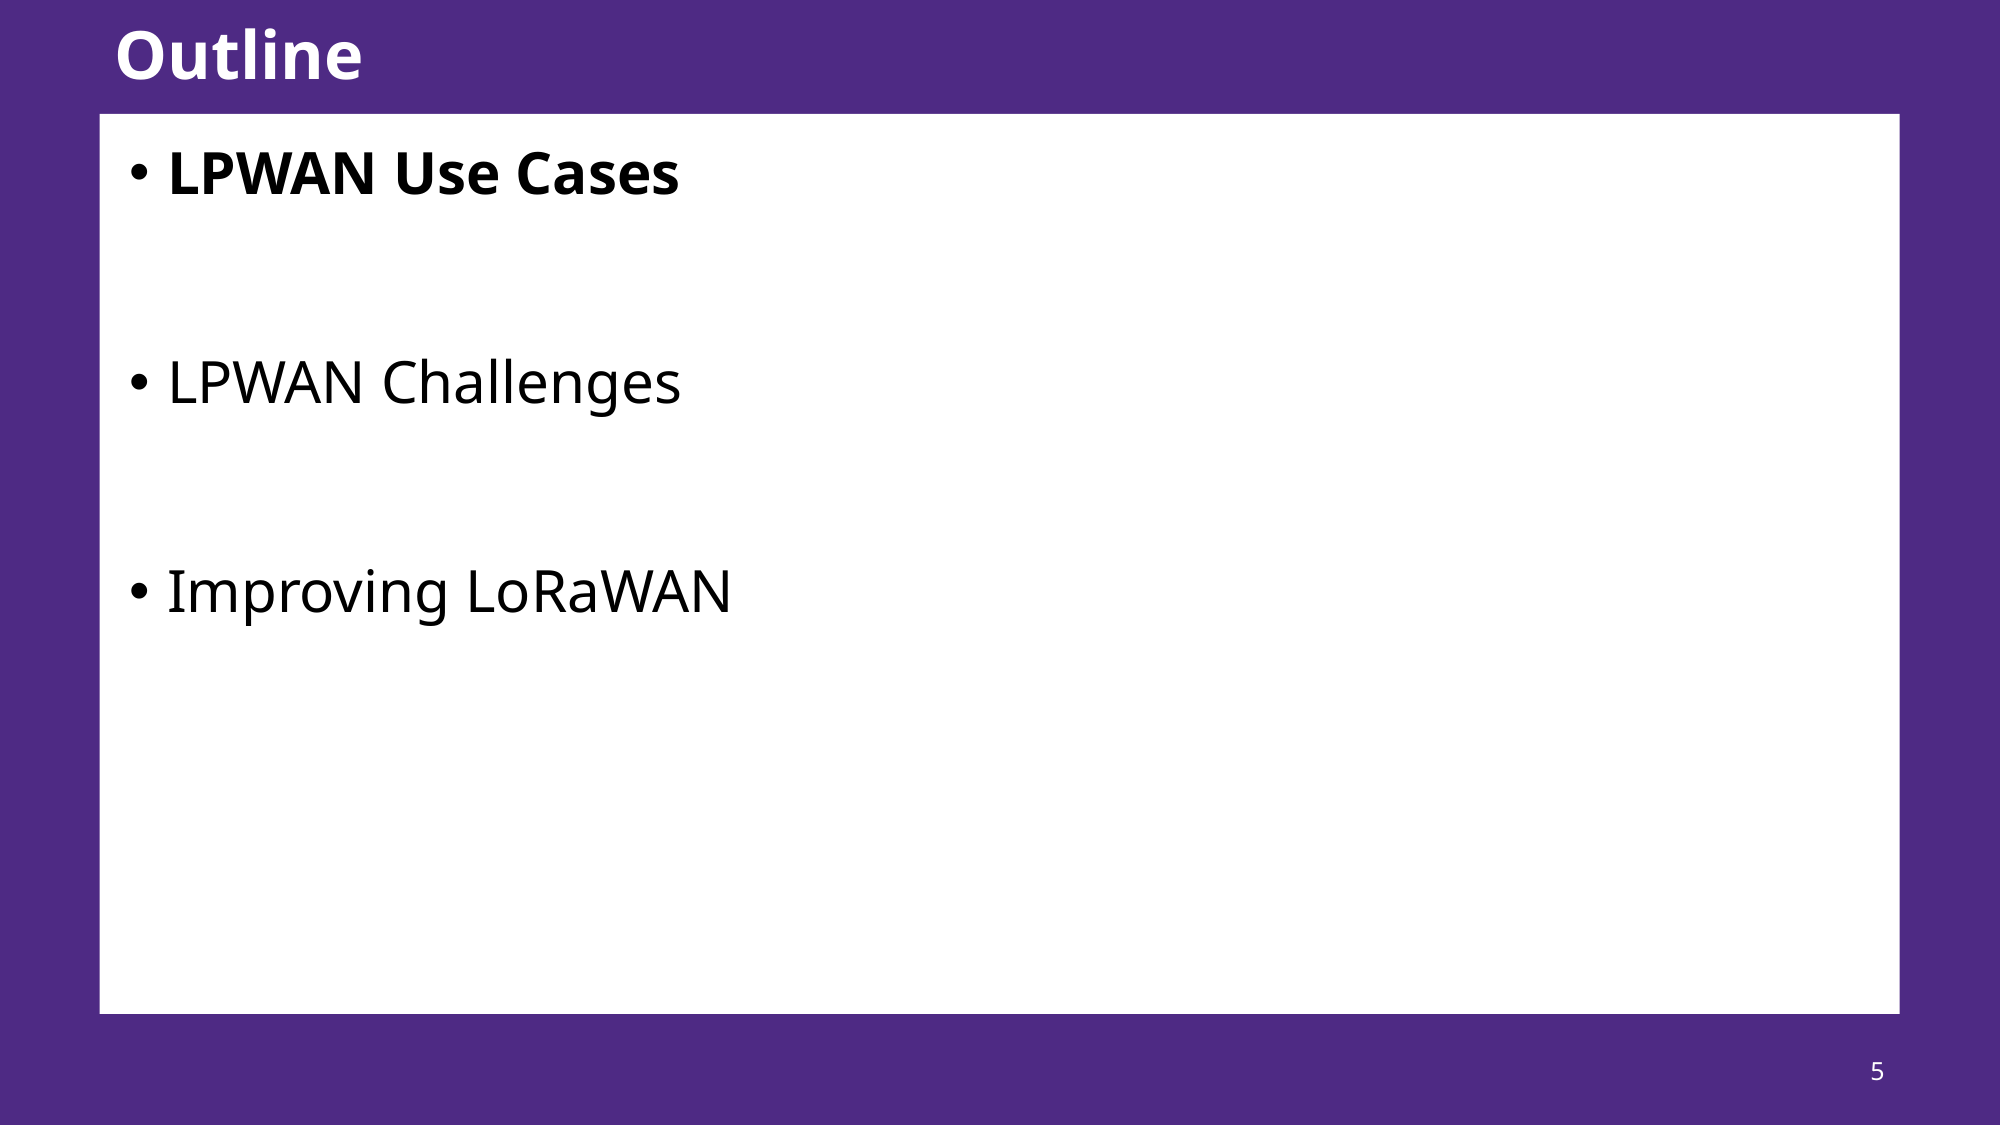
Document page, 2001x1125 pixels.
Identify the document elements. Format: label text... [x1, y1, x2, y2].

title Outline [99, 1, 1900, 114]
list LPWAN Use Cases LPWAN Challenges Improving LoRaWAN [99, 114, 1900, 1014]
slide_number 5 [1749, 1042, 1900, 1103]
